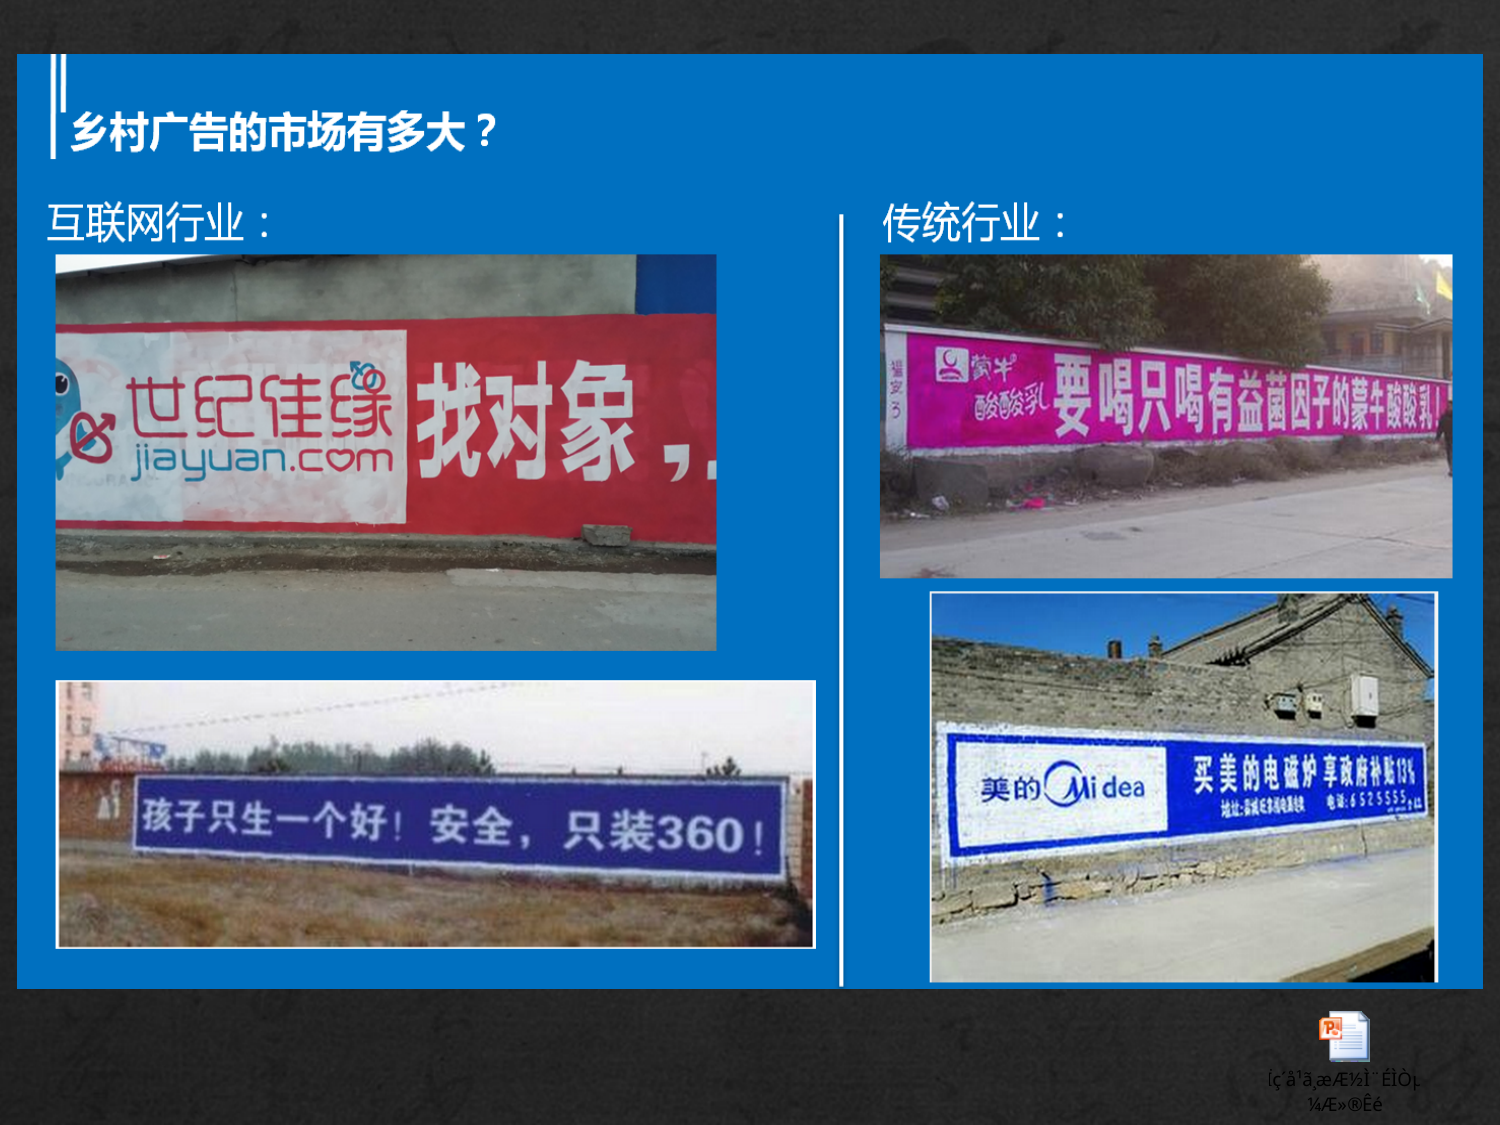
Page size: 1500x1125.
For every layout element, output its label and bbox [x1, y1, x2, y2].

picture [17, 53, 1483, 989]
text_box [1269, 1011, 1421, 1125]
